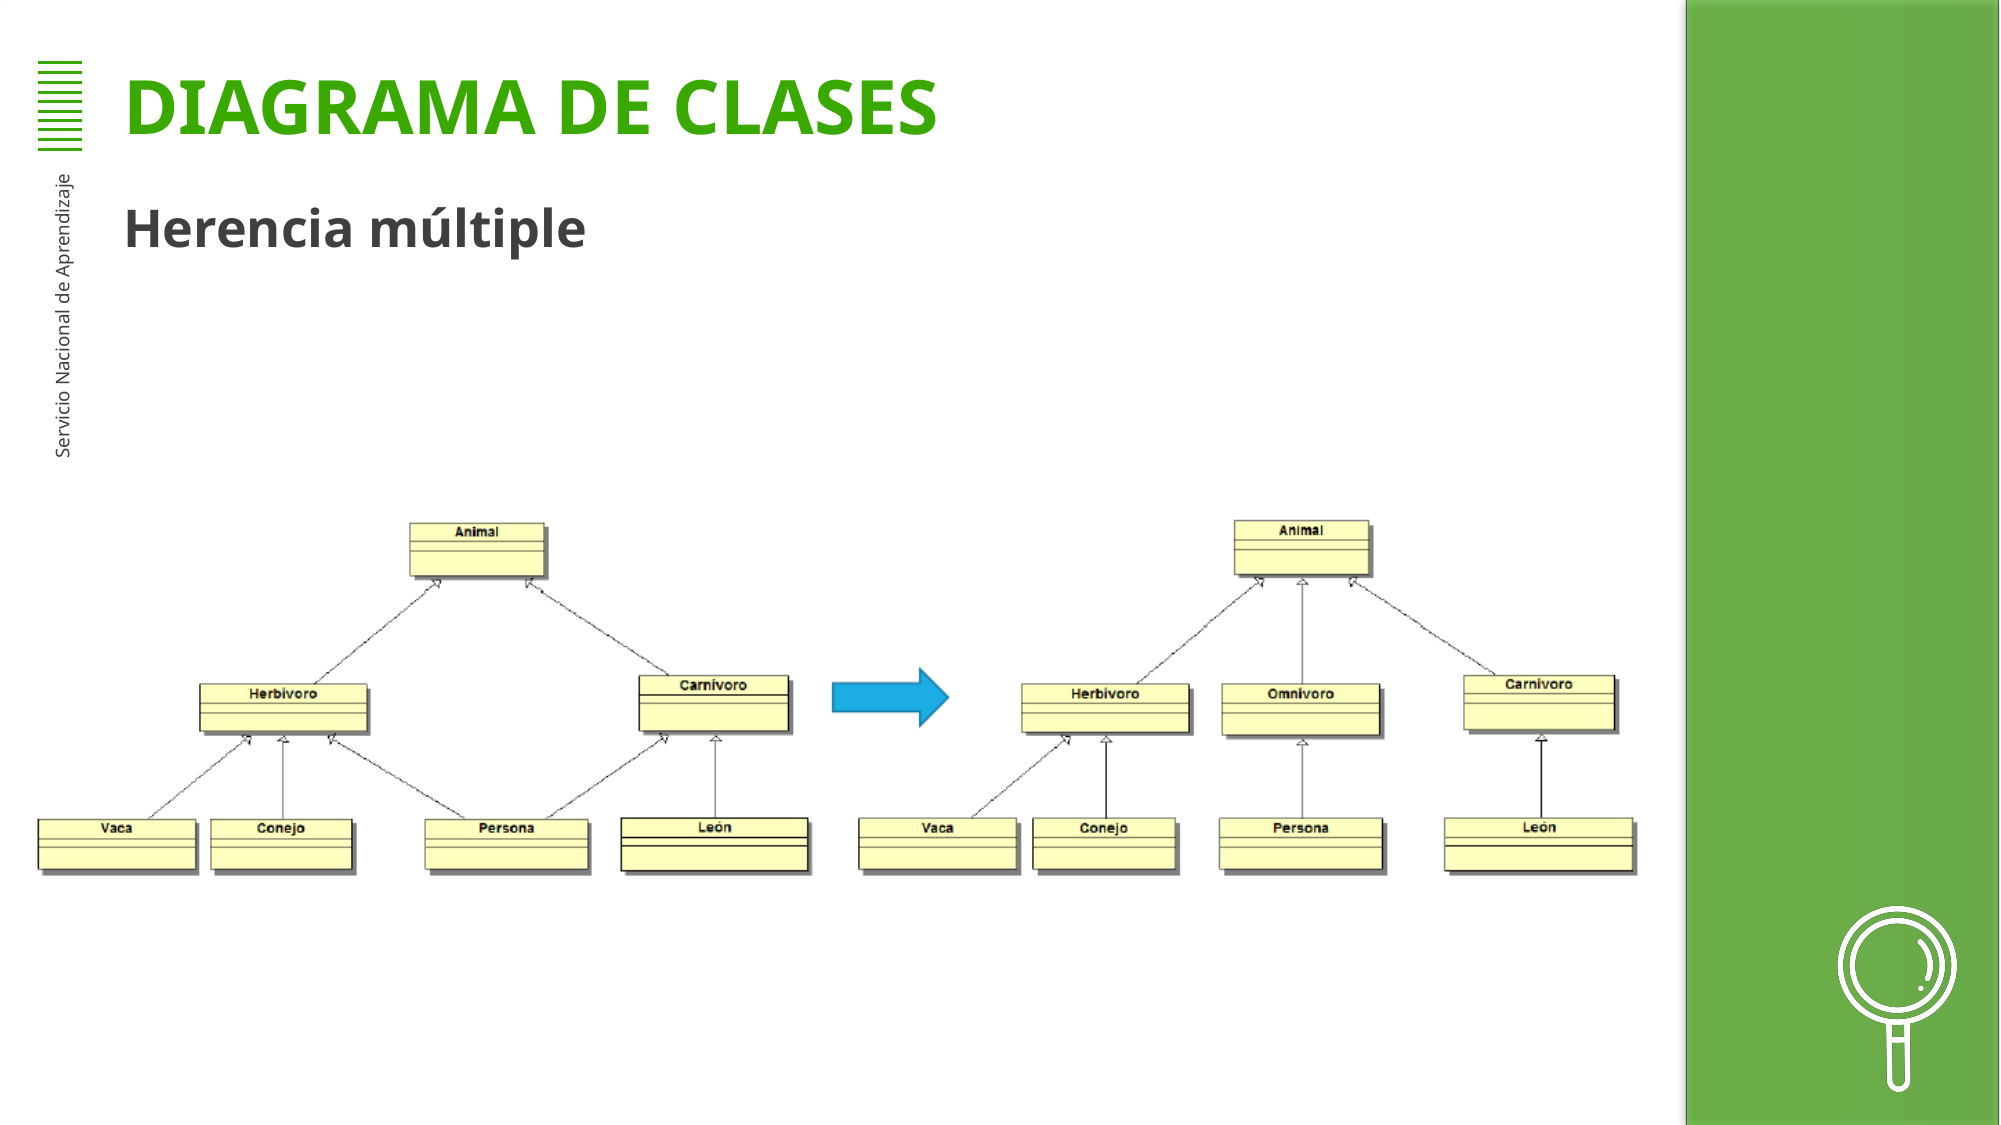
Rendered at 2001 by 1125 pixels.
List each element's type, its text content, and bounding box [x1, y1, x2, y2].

text_box Servicio Nacional de Aprendizaje [43, 158, 81, 485]
text_box Herencia múltiple [108, 187, 1659, 391]
text_box [1685, 0, 1999, 1125]
text_box DIAGRAMA DE CLASES [108, 52, 1660, 428]
picture [24, 509, 1662, 909]
picture [1790, 882, 2000, 1096]
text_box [38, 62, 83, 150]
